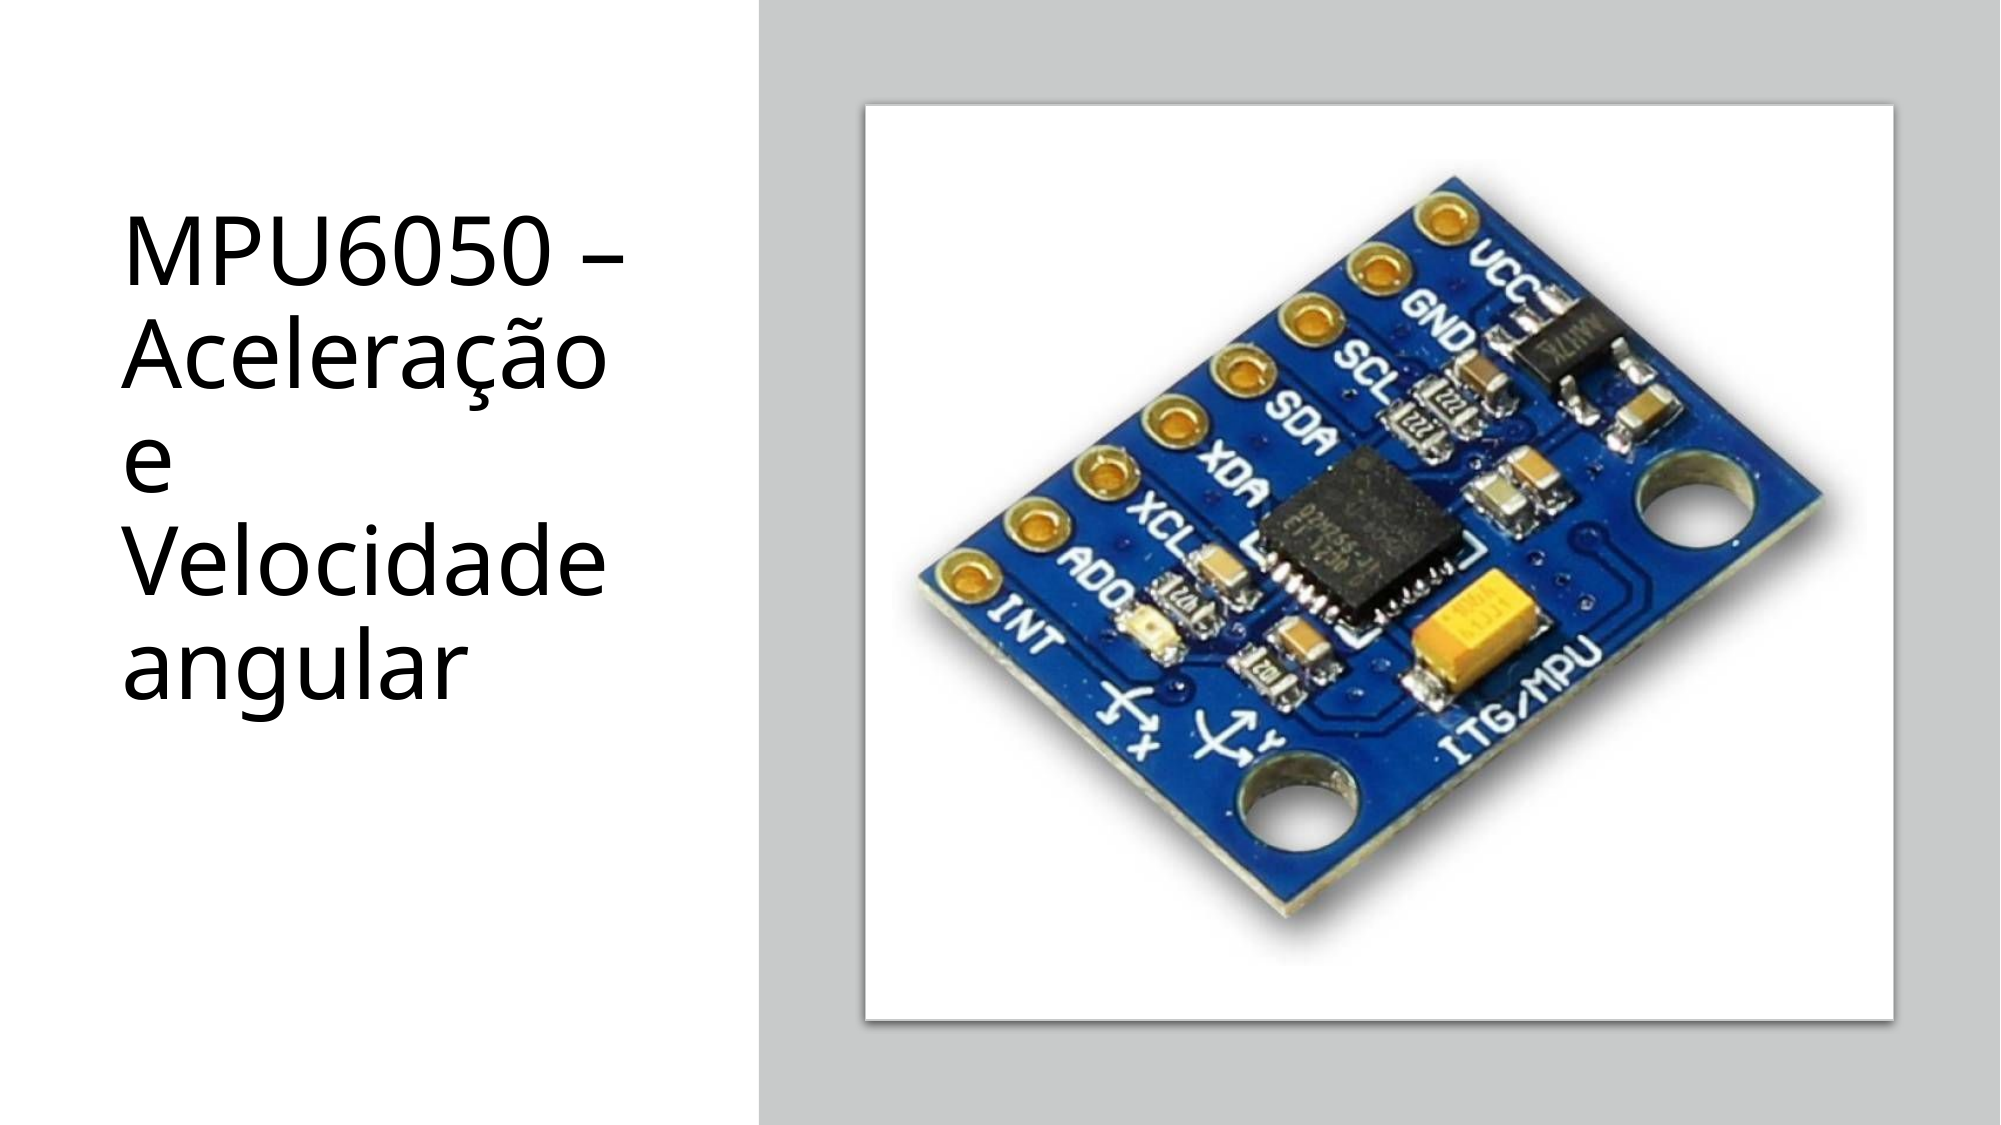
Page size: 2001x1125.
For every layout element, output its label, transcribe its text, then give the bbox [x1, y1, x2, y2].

text_box MPU6050 – Aceleração e Velocidade angular [105, 104, 680, 728]
picture [892, 159, 1867, 966]
text_box [758, 0, 2000, 1125]
text_box [864, 104, 1894, 1021]
